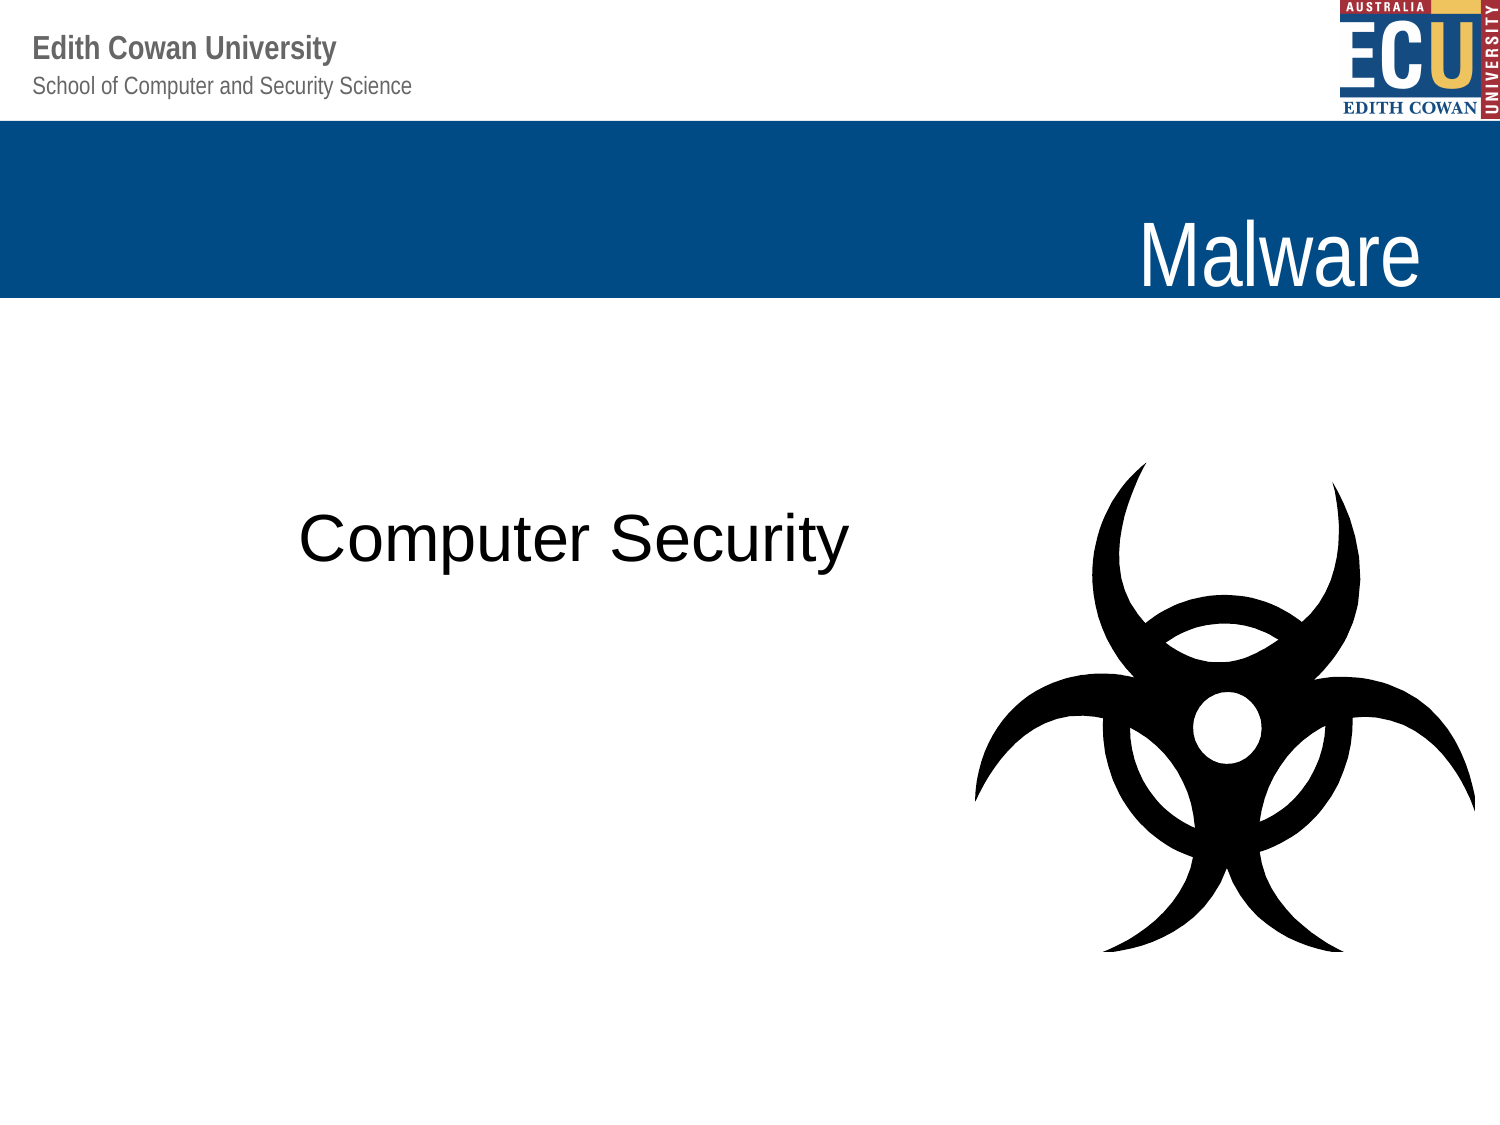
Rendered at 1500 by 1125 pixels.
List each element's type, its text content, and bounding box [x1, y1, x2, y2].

subtitle Computer Security [49, 487, 969, 776]
picture [974, 462, 1476, 952]
picture [1340, 0, 1500, 119]
title Malware [162, 129, 1438, 371]
